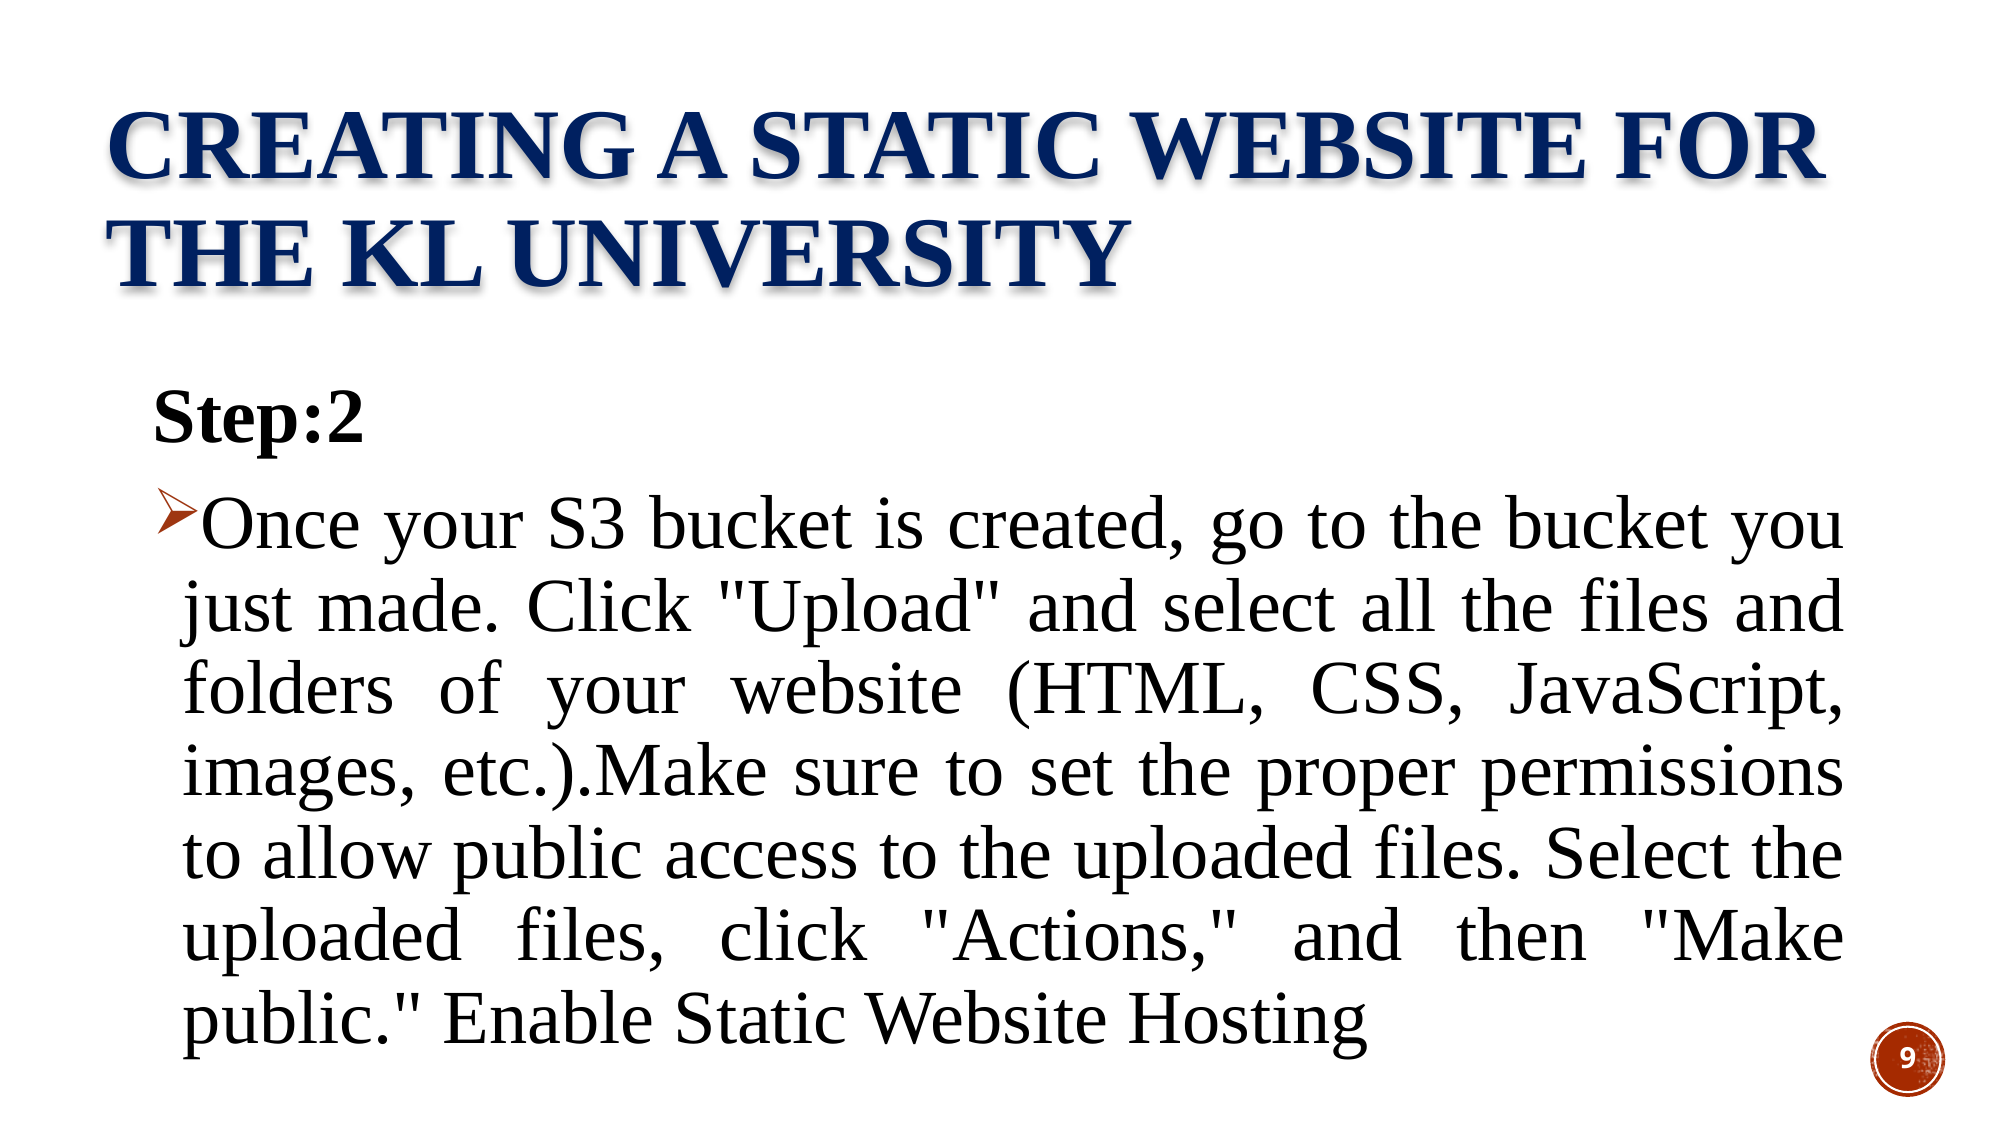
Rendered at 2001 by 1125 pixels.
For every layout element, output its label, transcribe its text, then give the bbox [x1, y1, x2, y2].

list Step:2 Once your S3 bucket is created, go to the bucket you just made. Click "Upload" and select all the files and folders of your website (HTML, CSS, JavaScript, images, etc.).Make sure to set the proper permissions to allow public access to the uploaded files. Select the uploaded files, click "Actions," and then "Make public." Enable Static Website Hosting [137, 367, 1863, 1082]
title Creating a static website for the kl university [90, 59, 1954, 341]
slide_number 9 [1855, 1028, 1961, 1089]
